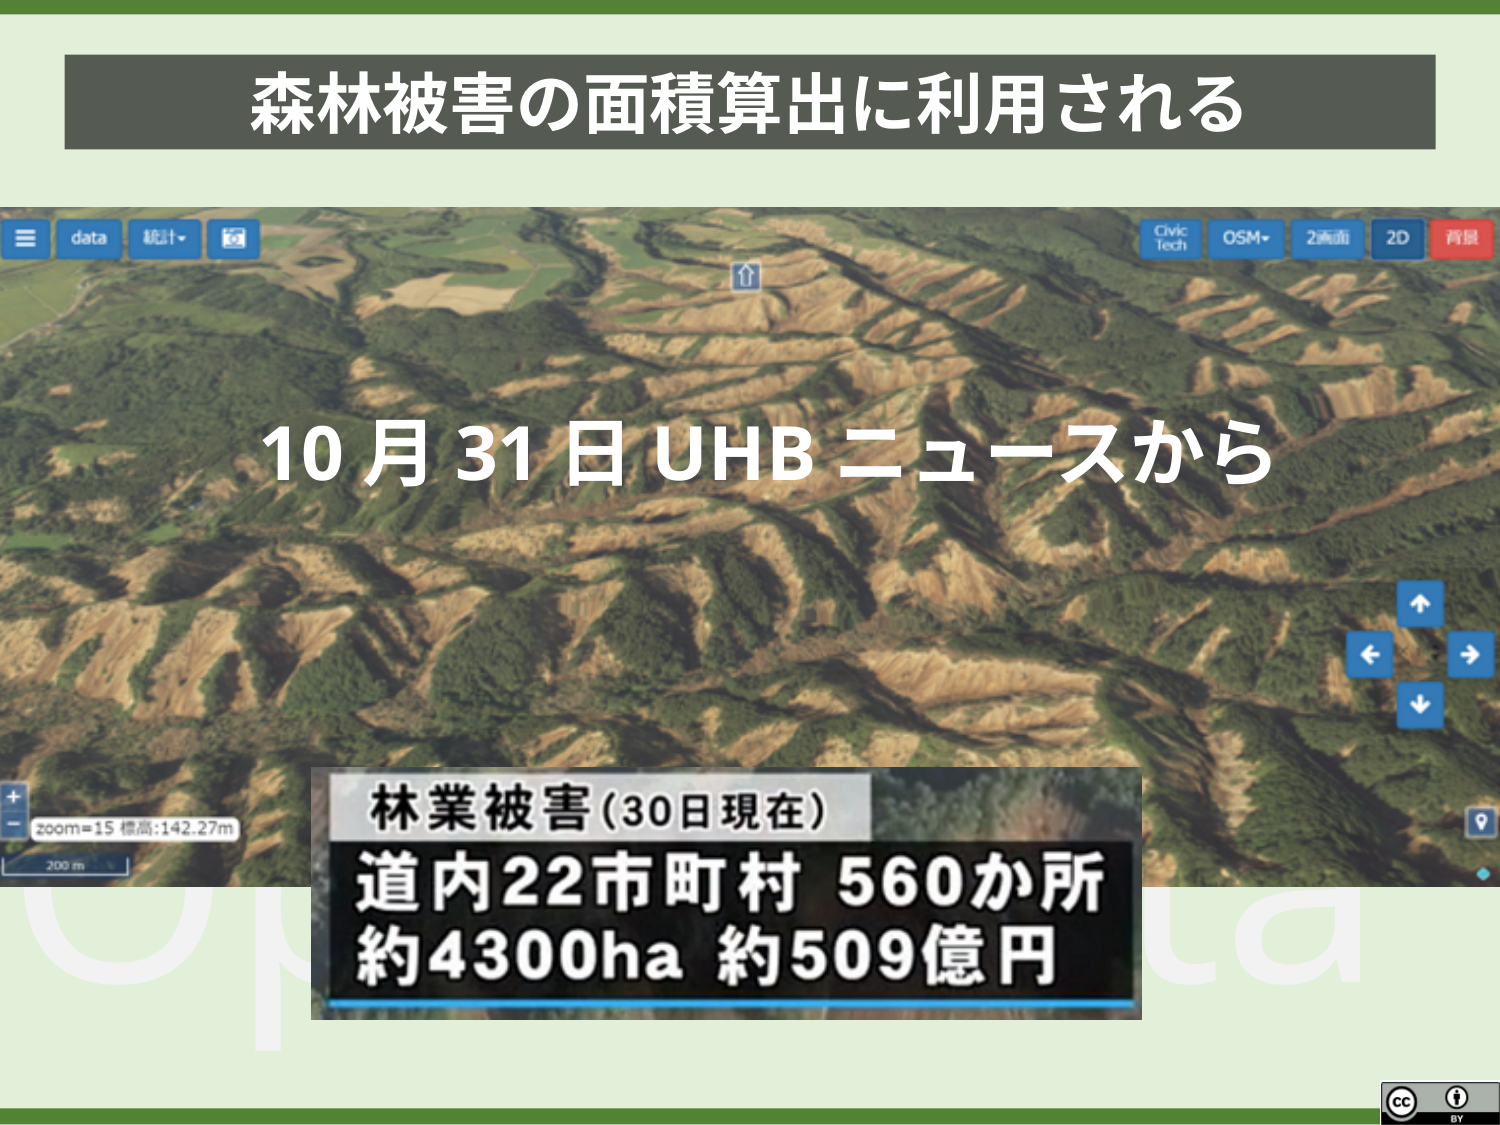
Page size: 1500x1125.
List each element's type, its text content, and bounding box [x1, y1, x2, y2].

picture [0, 207, 1500, 1020]
picture [1380, 1080, 1500, 1125]
text_box 森林被害の面積算出に利用される [64, 54, 1436, 150]
